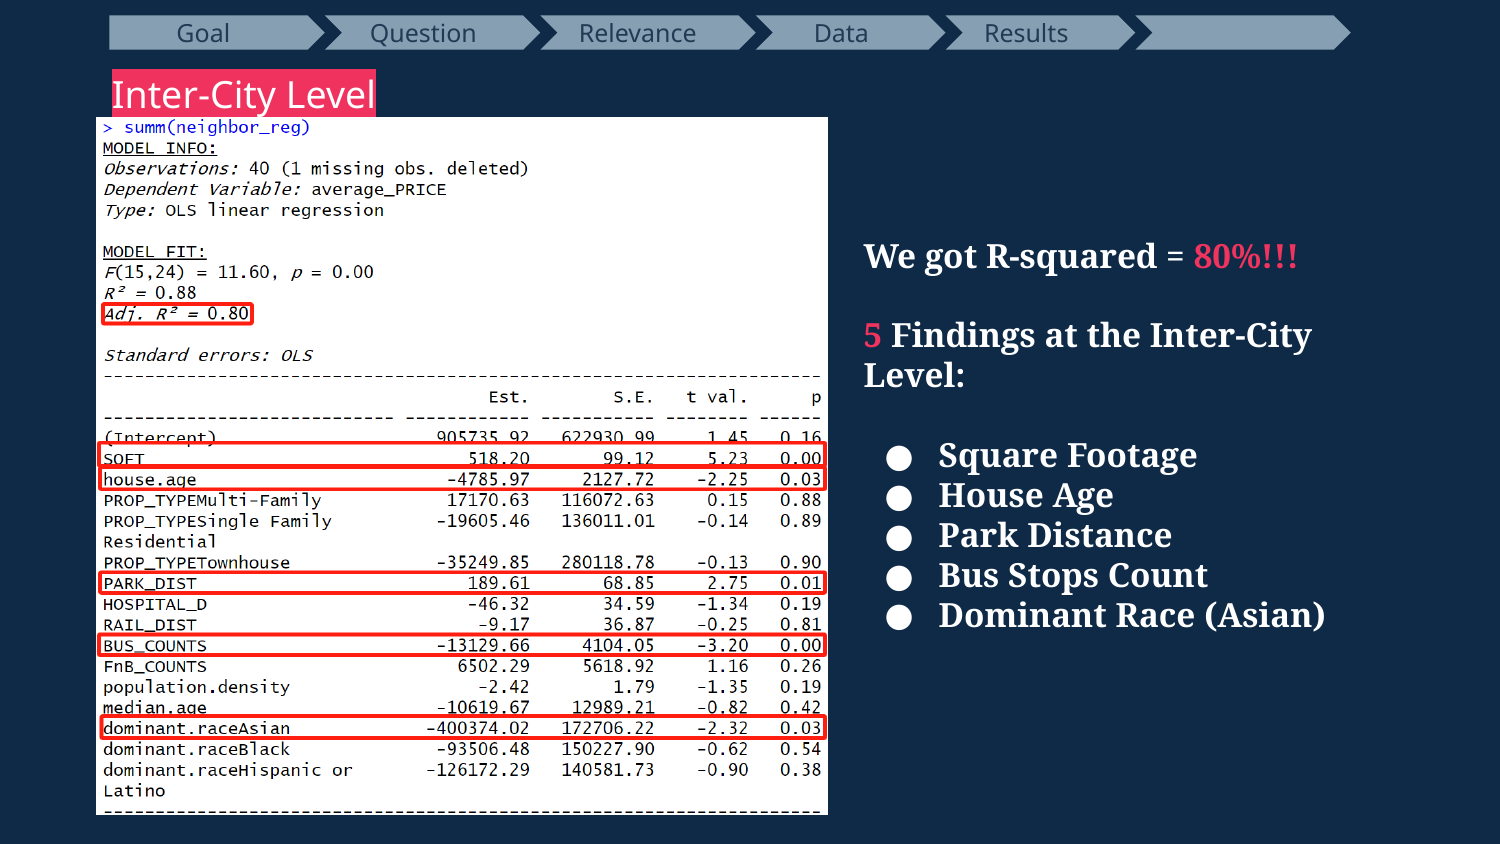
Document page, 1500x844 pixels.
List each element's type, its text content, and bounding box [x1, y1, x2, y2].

text_box Relevance [540, 15, 756, 50]
text_box Data [755, 15, 946, 50]
text_box Question [324, 15, 541, 50]
text_box Results [945, 15, 1136, 50]
text_box Goal [109, 15, 325, 49]
text_box We got R-squared = 80%!!! 5 Findings at the Inter-City Level: Square Footage House Age Park Distance Bus Stops Count Dominant Race (Asian) [848, 219, 1420, 755]
text_box Inter-City Level [96, 49, 452, 116]
picture [96, 116, 828, 815]
text_box [1135, 15, 1351, 50]
